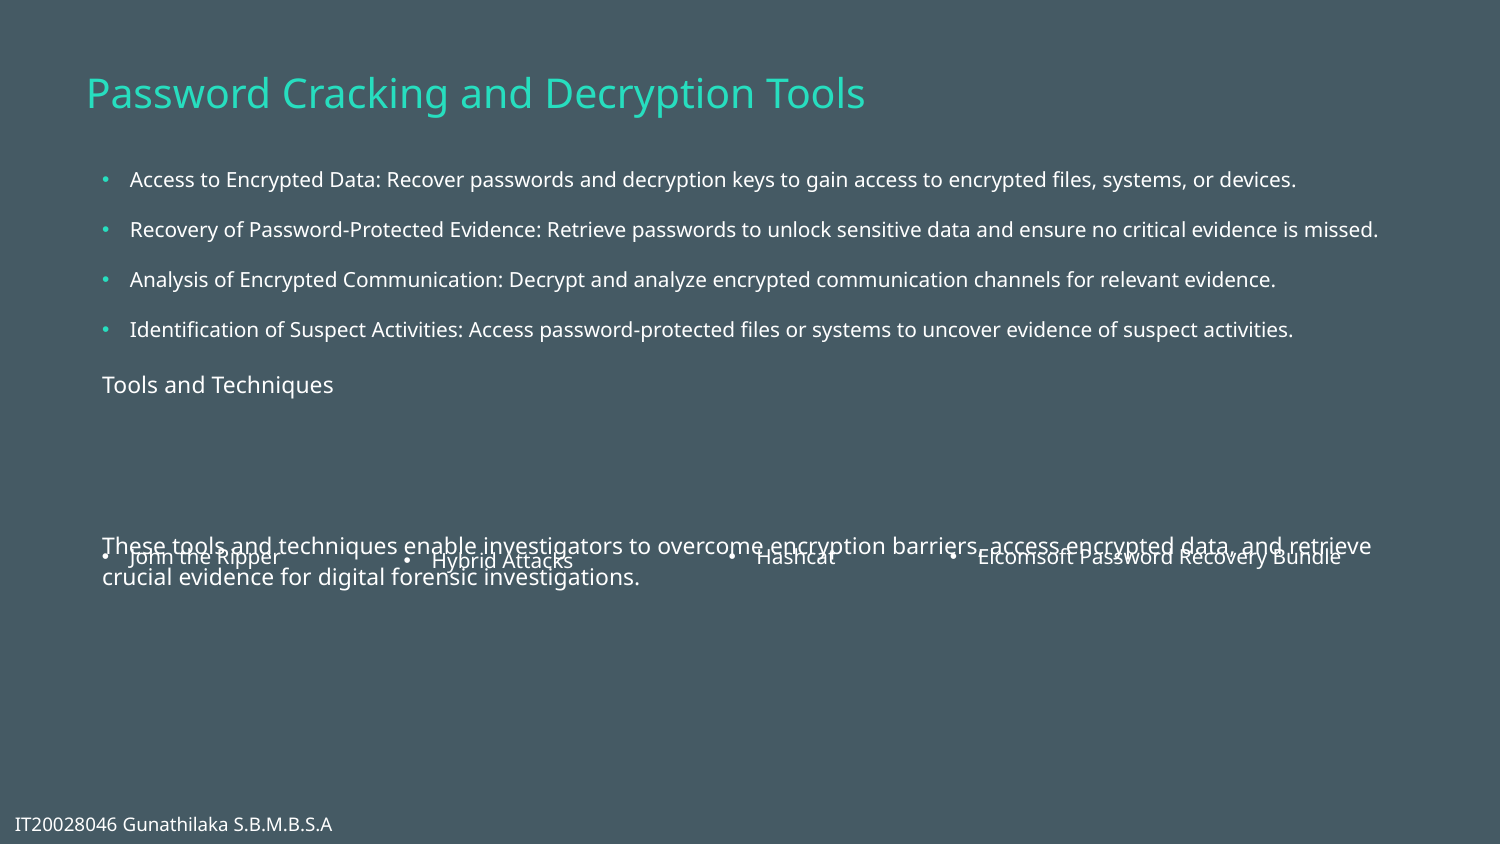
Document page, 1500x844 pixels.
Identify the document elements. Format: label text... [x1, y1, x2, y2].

text_box IT20028046 Gunathilaka S.B.M.B.S.A [0, 805, 892, 843]
text_box Elcomsoft Password Recovery Bundle [934, 529, 1423, 594]
text_box Hybrid Attacks [388, 529, 644, 594]
text_box Hashcat [713, 529, 934, 594]
subtitle Access to Encrypted Data: Recover passwords and decryption keys to gain access to encrypted files, systems, or devices. Recovery of Password-Protected Evidence: Retrieve passwords to unlock sensitive data and ensure no critical evidence is missed. Analysis of Encrypted Communication: Decrypt and analyze encrypted communication channels for relevant evidence. Identification of Suspect Activities: Access password-protected files or systems to uncover evidence of suspect activities. Tools and Techniques These tools and techniques enable investigators to overcome encryption barriers, access encrypted data, and retrieve crucial evidence for digital forensic investigations. [86, 151, 1423, 830]
title Password Cracking and Decryption Tools [70, 52, 889, 133]
text_box John the Ripper [86, 529, 343, 594]
